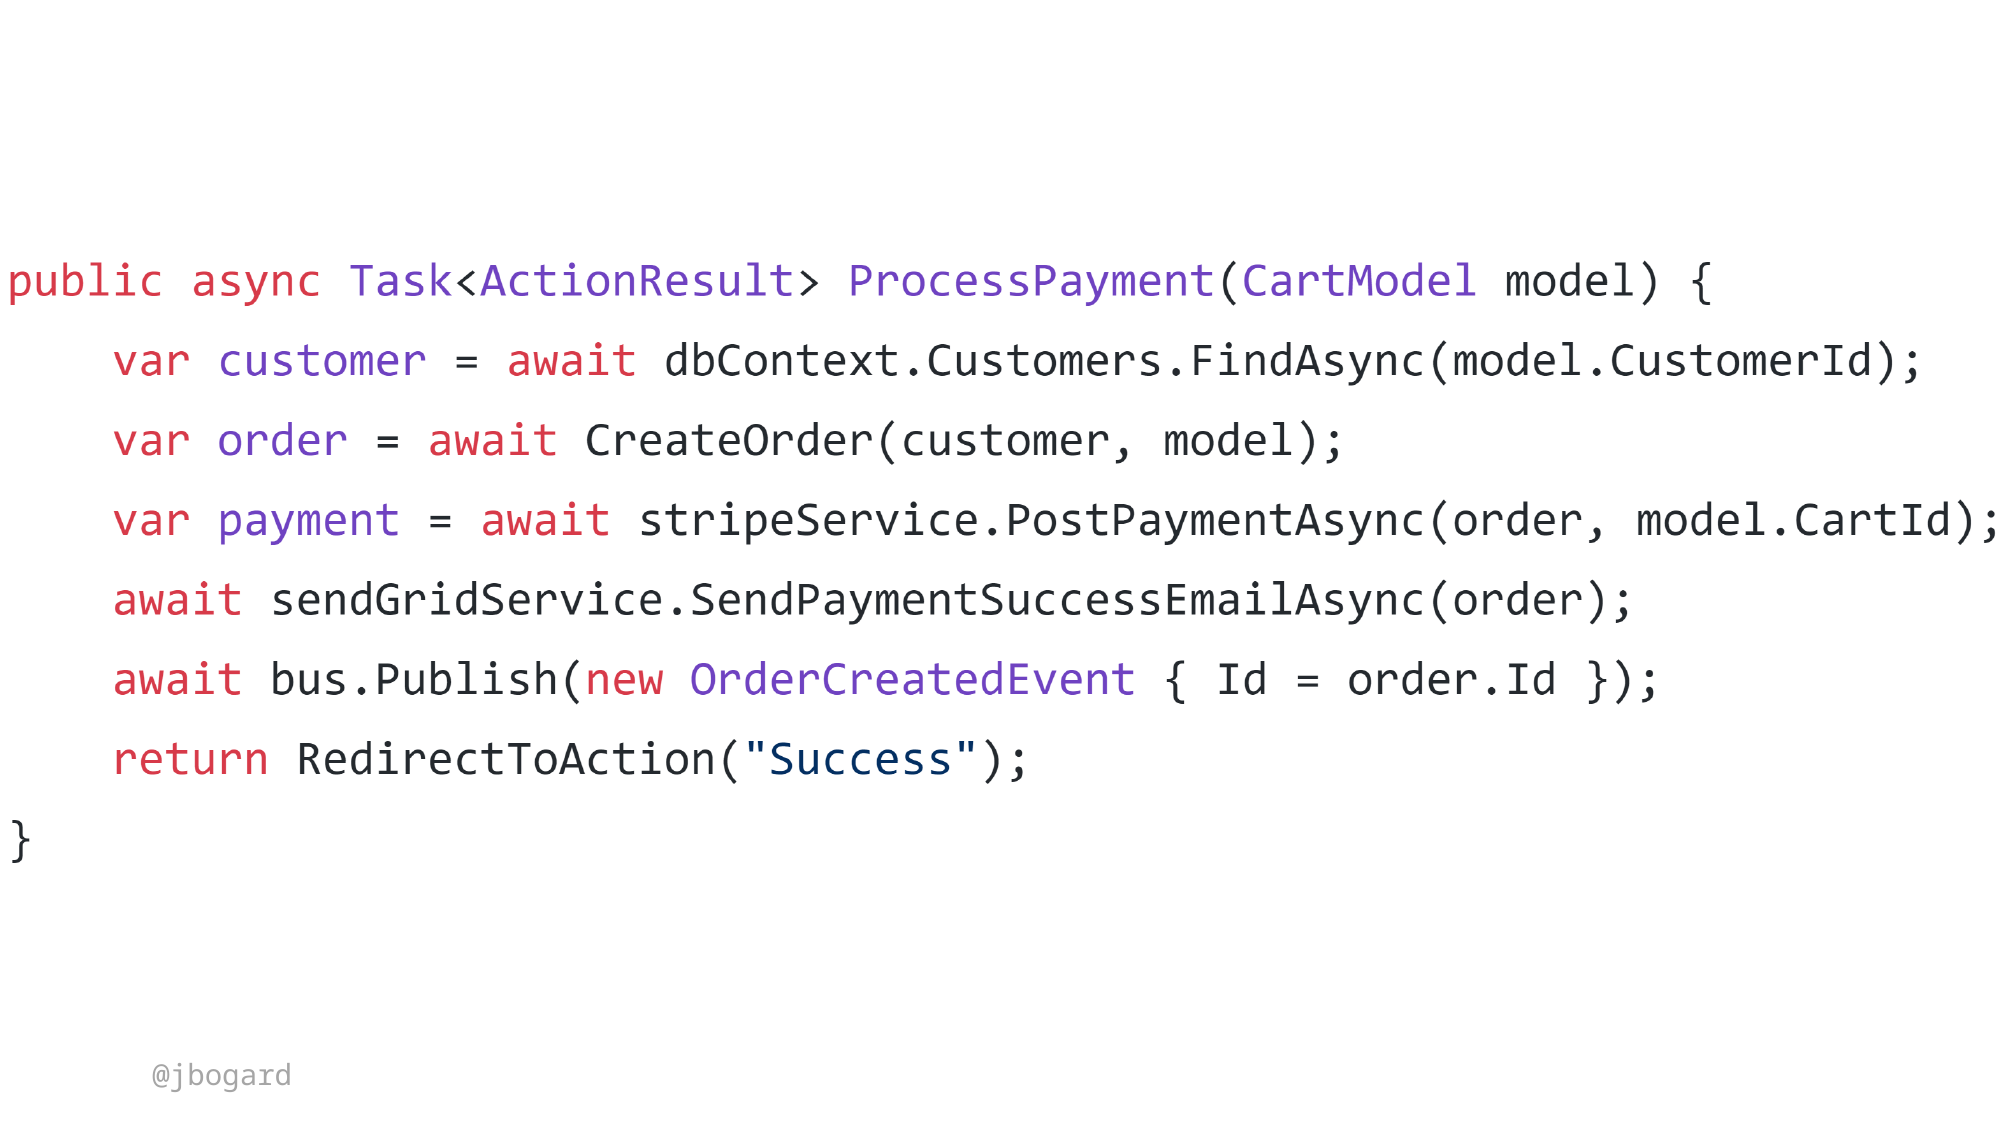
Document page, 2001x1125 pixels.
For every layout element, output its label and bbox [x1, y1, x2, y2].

picture [0, 250, 2000, 875]
